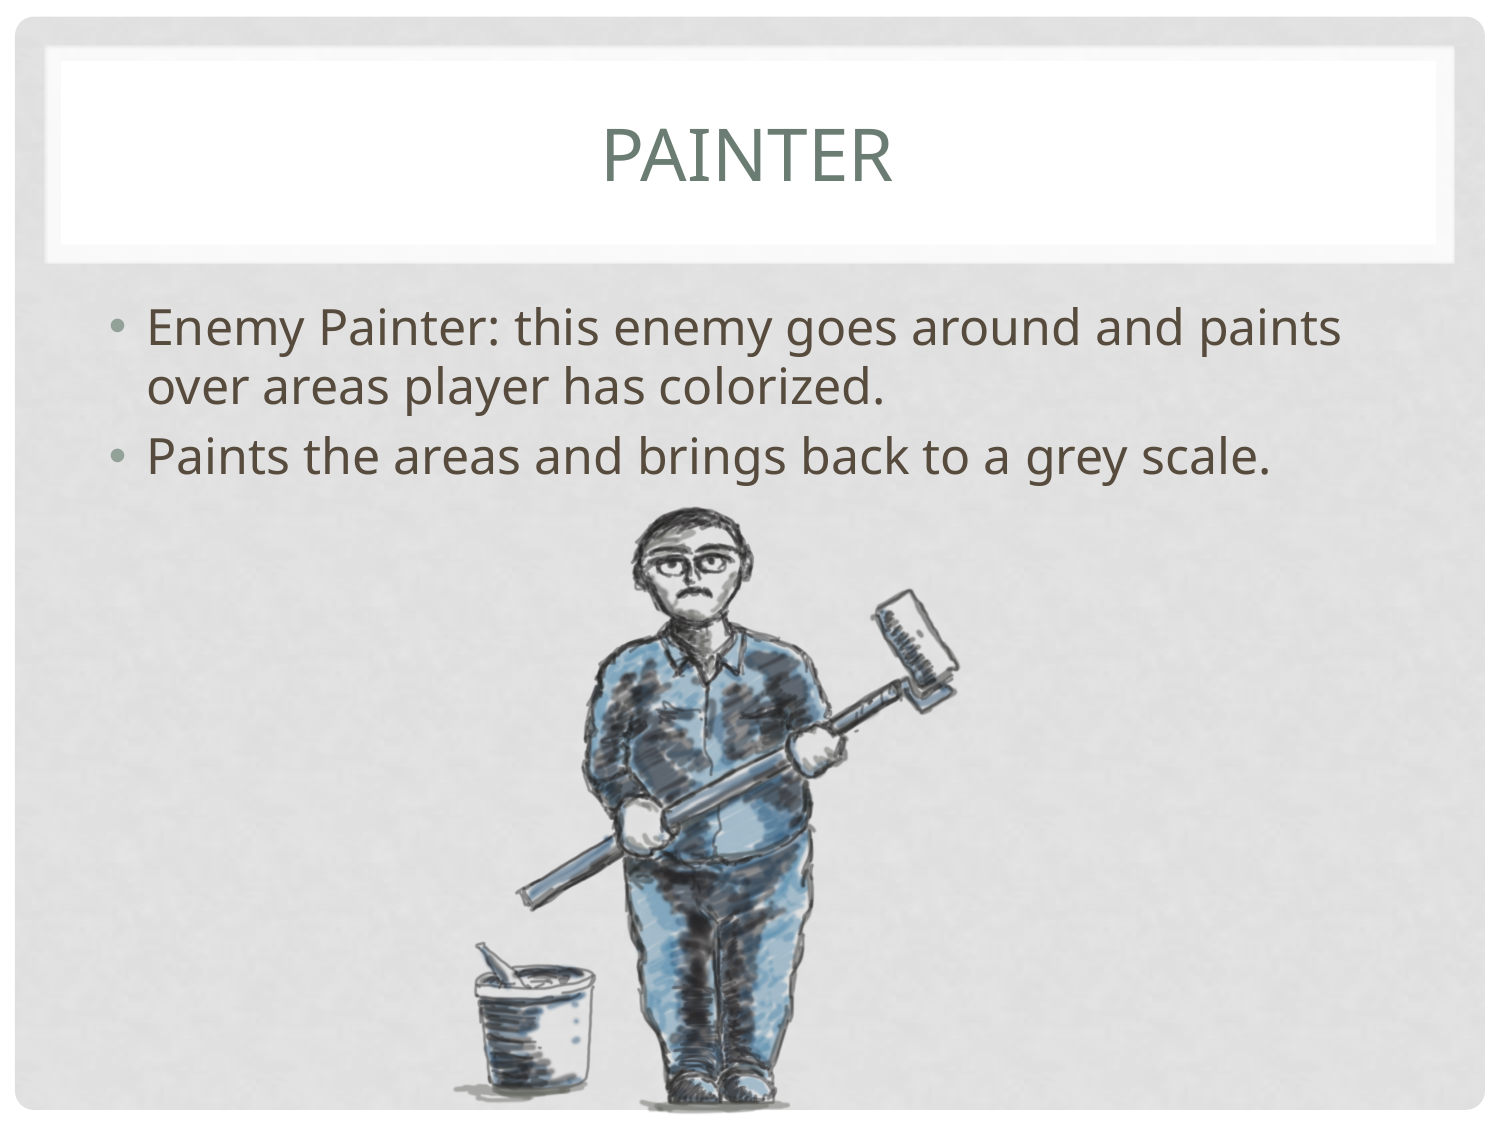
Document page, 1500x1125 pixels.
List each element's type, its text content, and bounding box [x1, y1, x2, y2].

list Enemy Painter: this enemy goes around and paints over areas player has colorized. Paints the areas and brings back to a grey scale. [75, 287, 1425, 1005]
picture [0, 484, 974, 1125]
title Painter [69, 66, 1425, 238]
